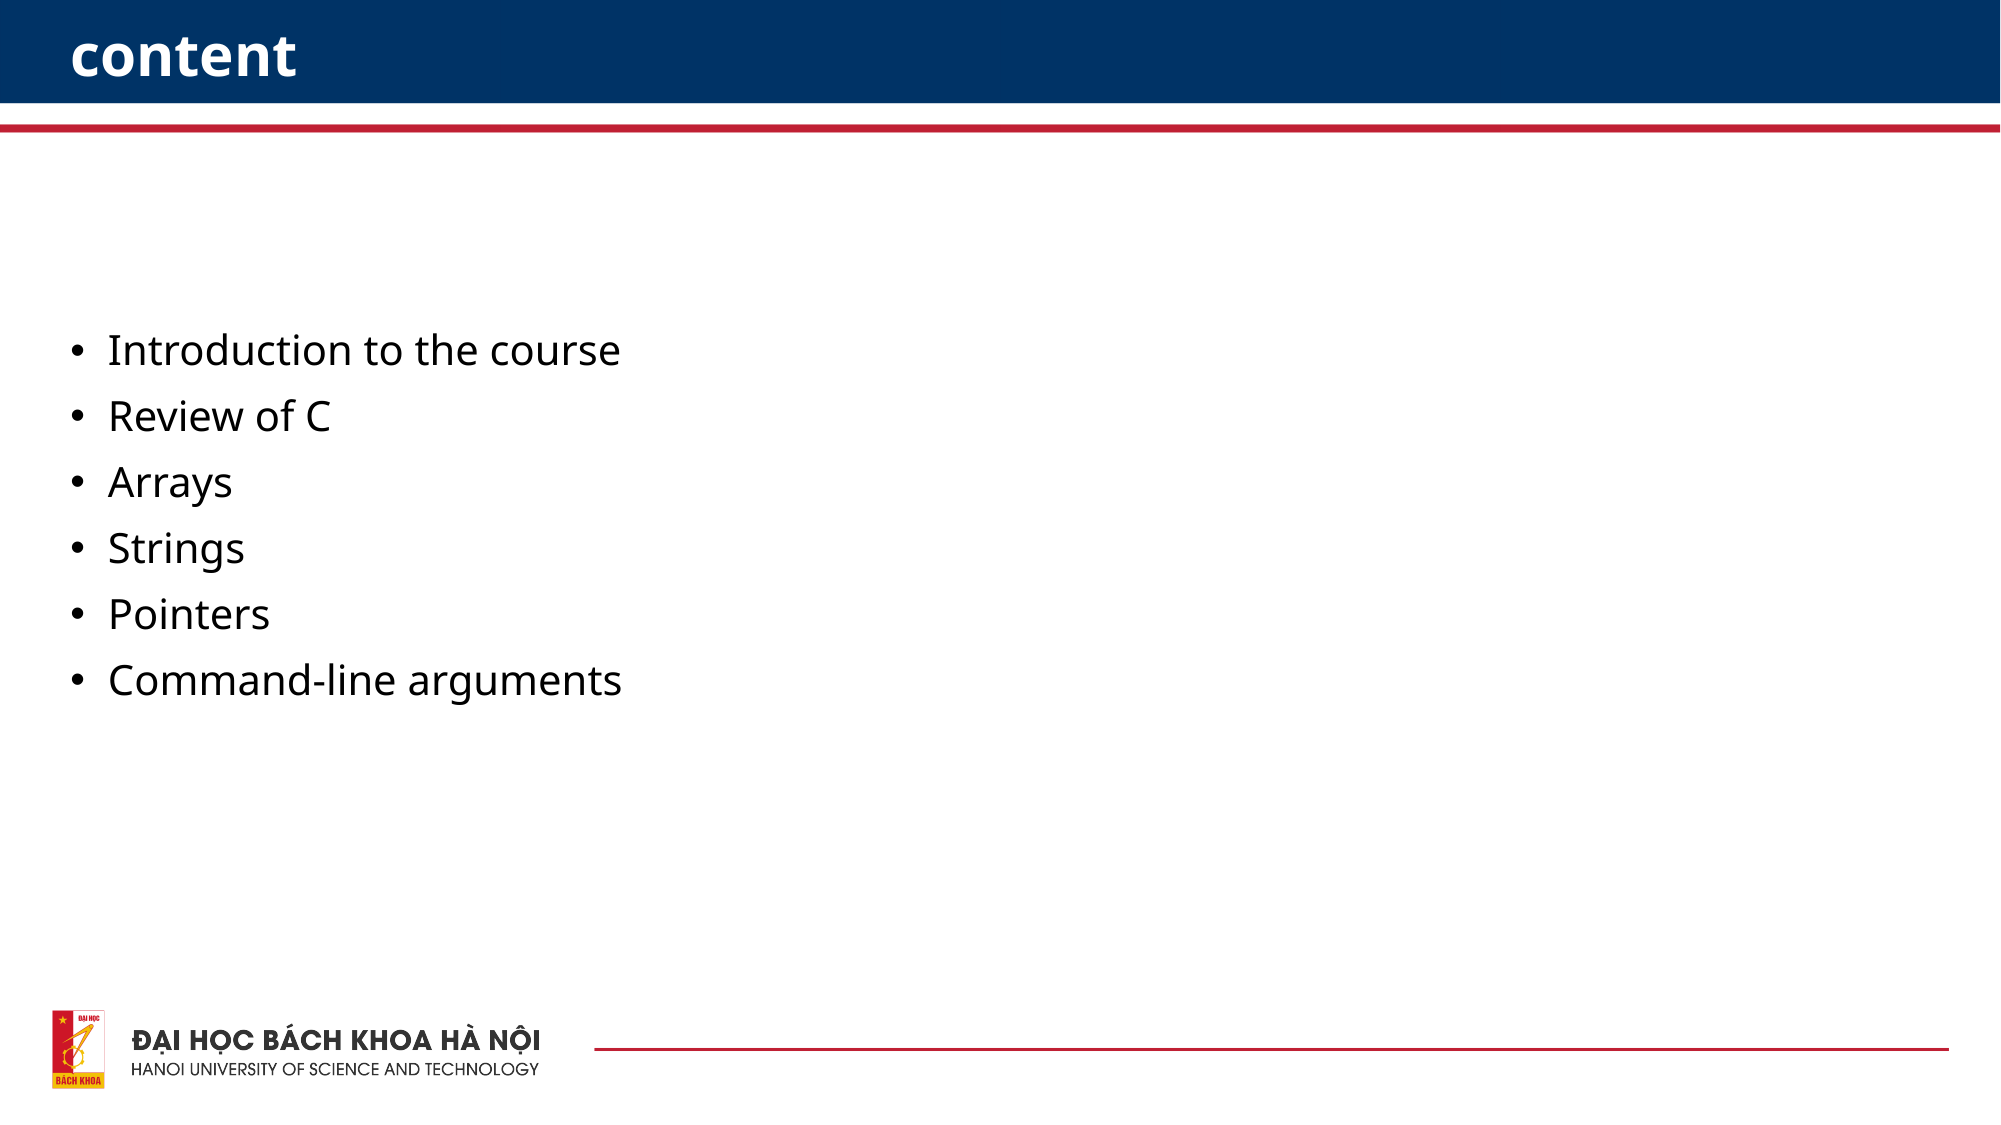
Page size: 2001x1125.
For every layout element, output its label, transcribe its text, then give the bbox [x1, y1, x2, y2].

picture [0, 0, 2001, 1125]
list Introduction to the course Review of C Arrays Strings Pointers Command-line arguments [55, 322, 1945, 979]
title content [55, 18, 1945, 90]
